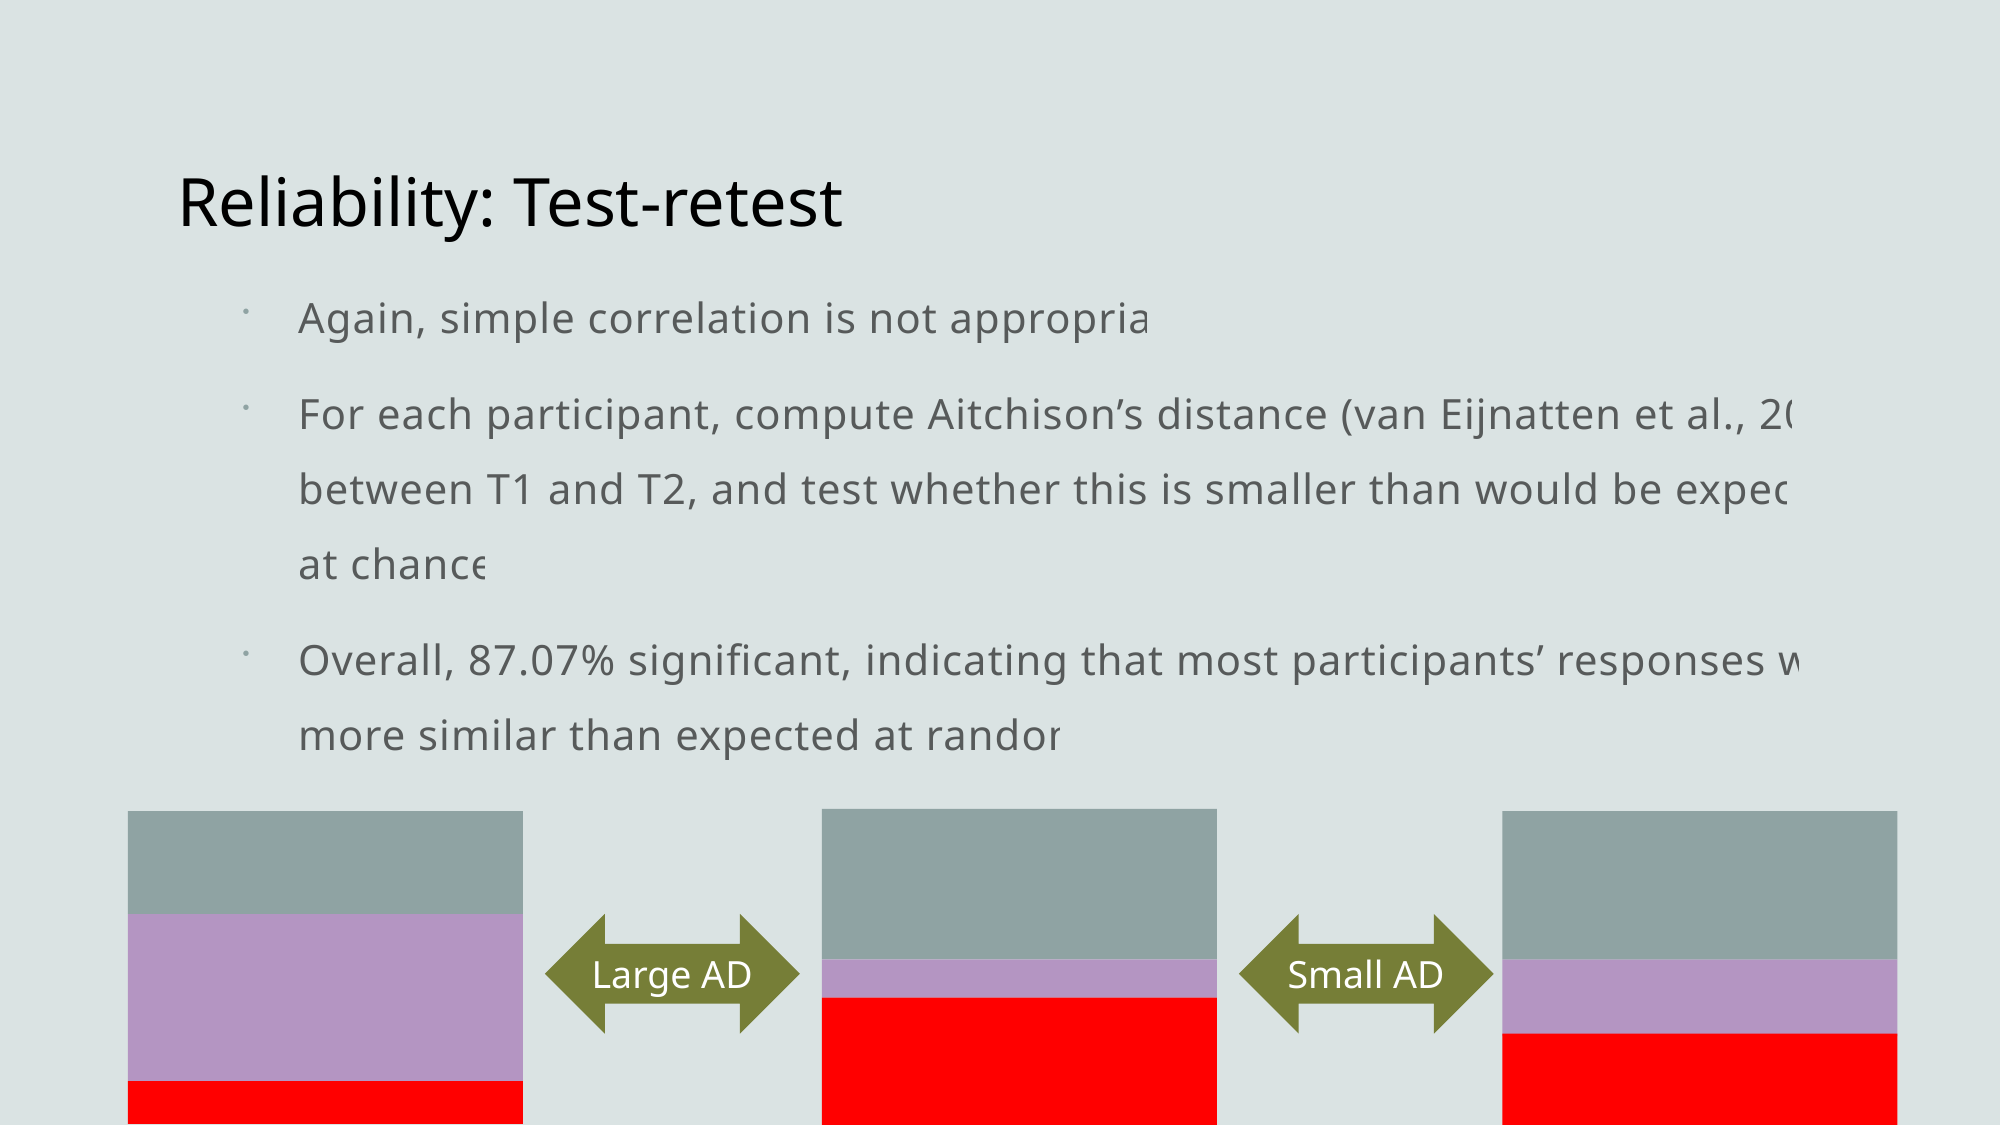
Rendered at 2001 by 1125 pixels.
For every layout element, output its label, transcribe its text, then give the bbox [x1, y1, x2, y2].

text_box Large AD [544, 913, 801, 1035]
text_box [127, 810, 524, 915]
text_box Small AD [1238, 913, 1495, 1035]
text_box [127, 1080, 524, 1125]
text_box [821, 997, 1218, 1125]
list Again, simple correlation is not appropriate For each participant, compute Aitchison’s distance (van Eijnatten et al., 2015) between T1 and T2, and test whether this is smaller than would be expected at chance Overall, 87.07% significant, indicating that most participants’ responses were more similar than expected at random. [224, 259, 1900, 923]
text_box [127, 915, 524, 1080]
text_box [1501, 960, 1898, 1033]
text_box [821, 808, 1218, 960]
text_box [1501, 1033, 1898, 1125]
title Reliability: Test-retest [162, 64, 1838, 248]
text_box [1501, 810, 1898, 960]
text_box [821, 960, 1218, 997]
